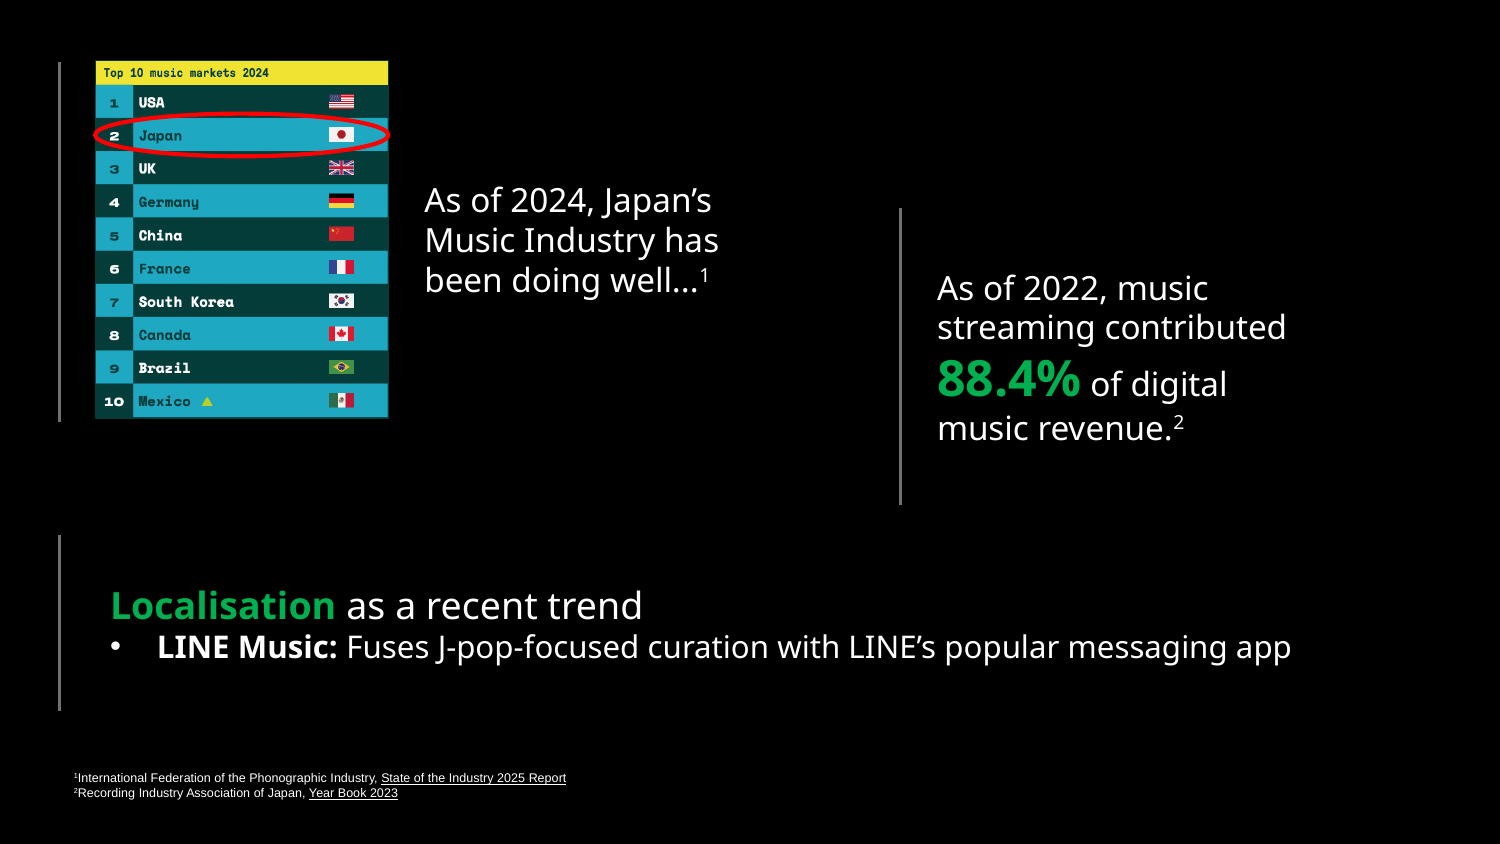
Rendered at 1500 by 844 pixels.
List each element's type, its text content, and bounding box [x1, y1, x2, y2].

text_box 1International Federation of the Phonographic Industry, State of the Industry 2025 Report 2Recording Industry Association of Japan, Year Book 2023 [59, 762, 1386, 808]
picture [94, 60, 389, 419]
subtitle As of 2022, music streaming contributed 88.4% of digital music revenue.2 [922, 207, 1313, 506]
text_box Localisation as a recent trend LINE Music: Fuses J-pop-focused curation with LINE’s popular messaging app [95, 534, 1313, 712]
subtitle As of 2024, Japan’s Music Industry has been doing well...1 [409, 60, 750, 419]
